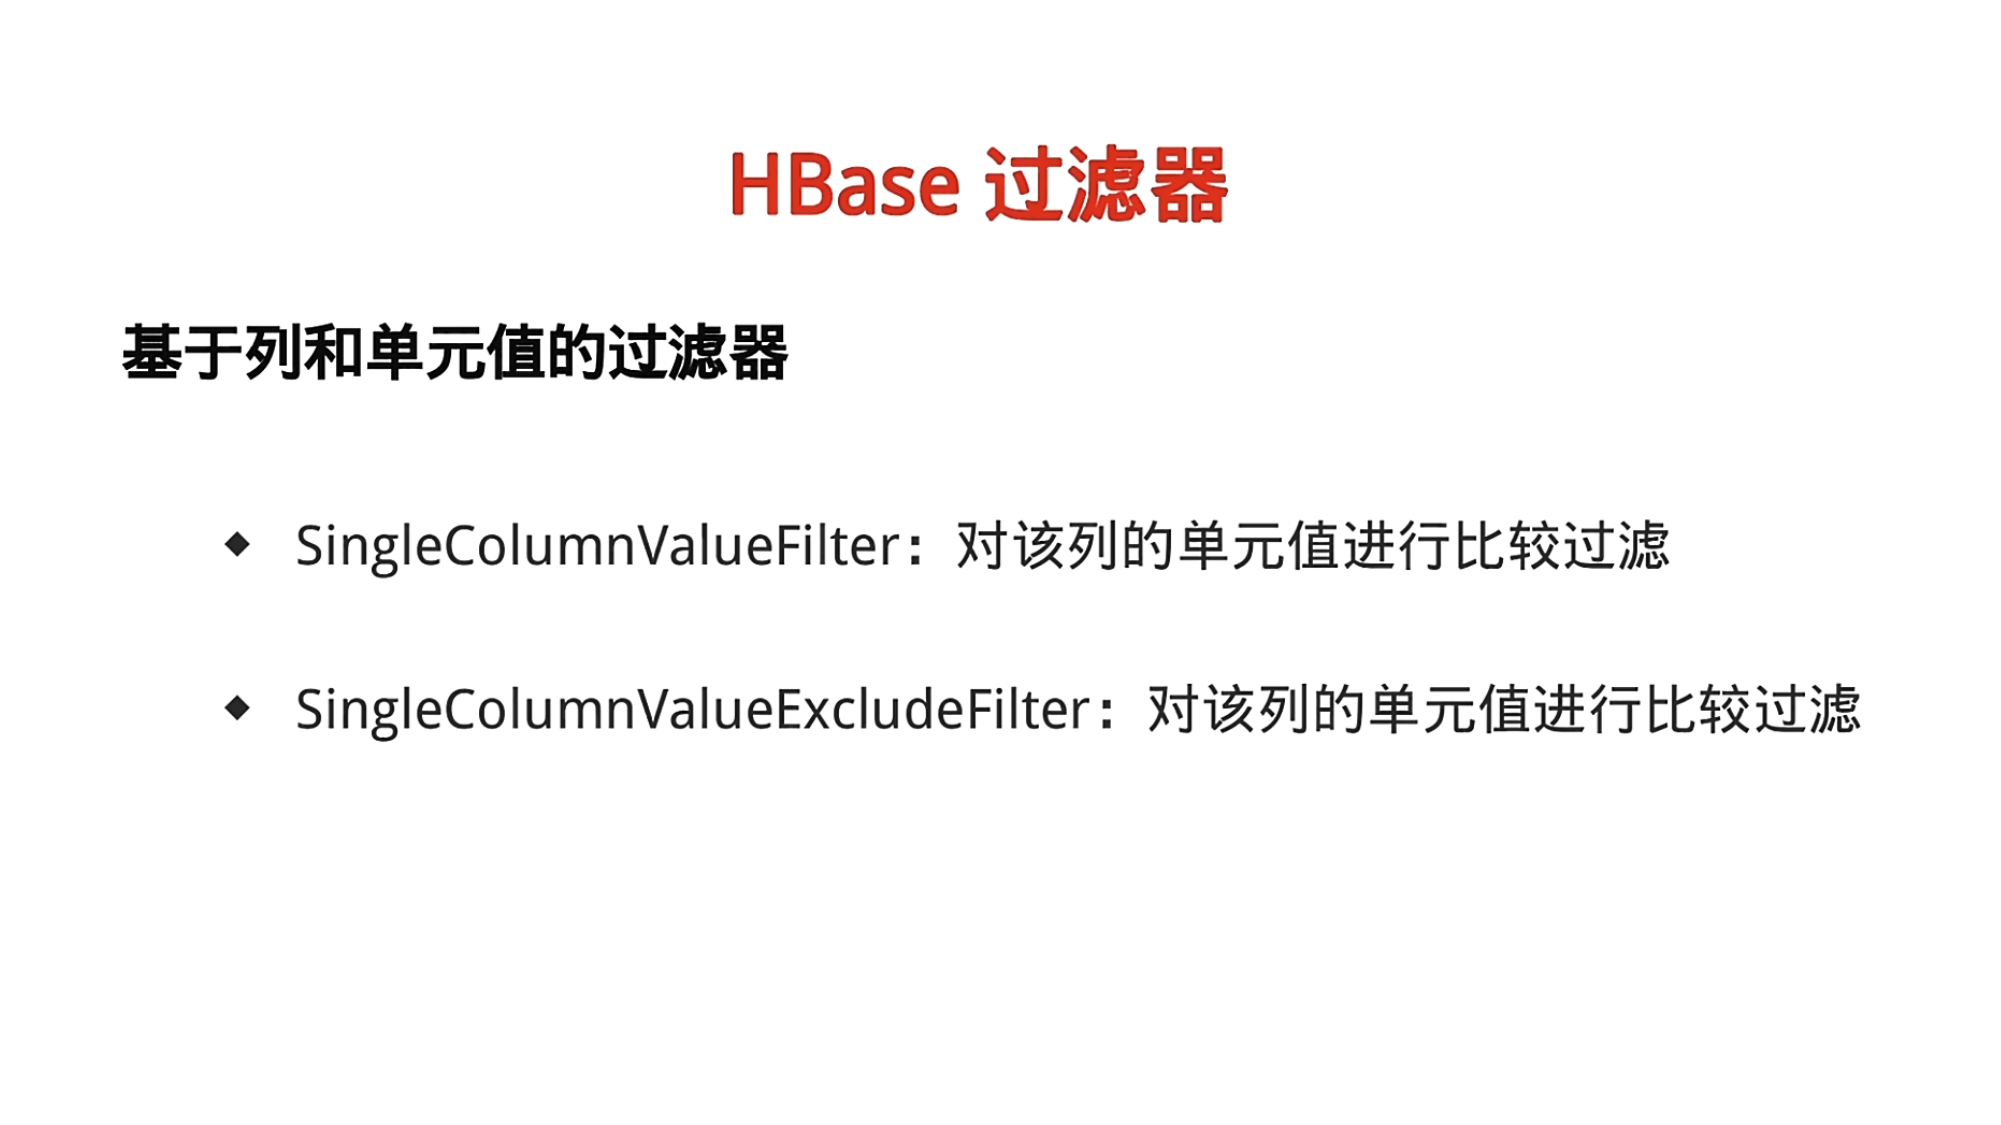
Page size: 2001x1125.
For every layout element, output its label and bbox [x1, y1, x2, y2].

picture [45, 111, 1905, 974]
